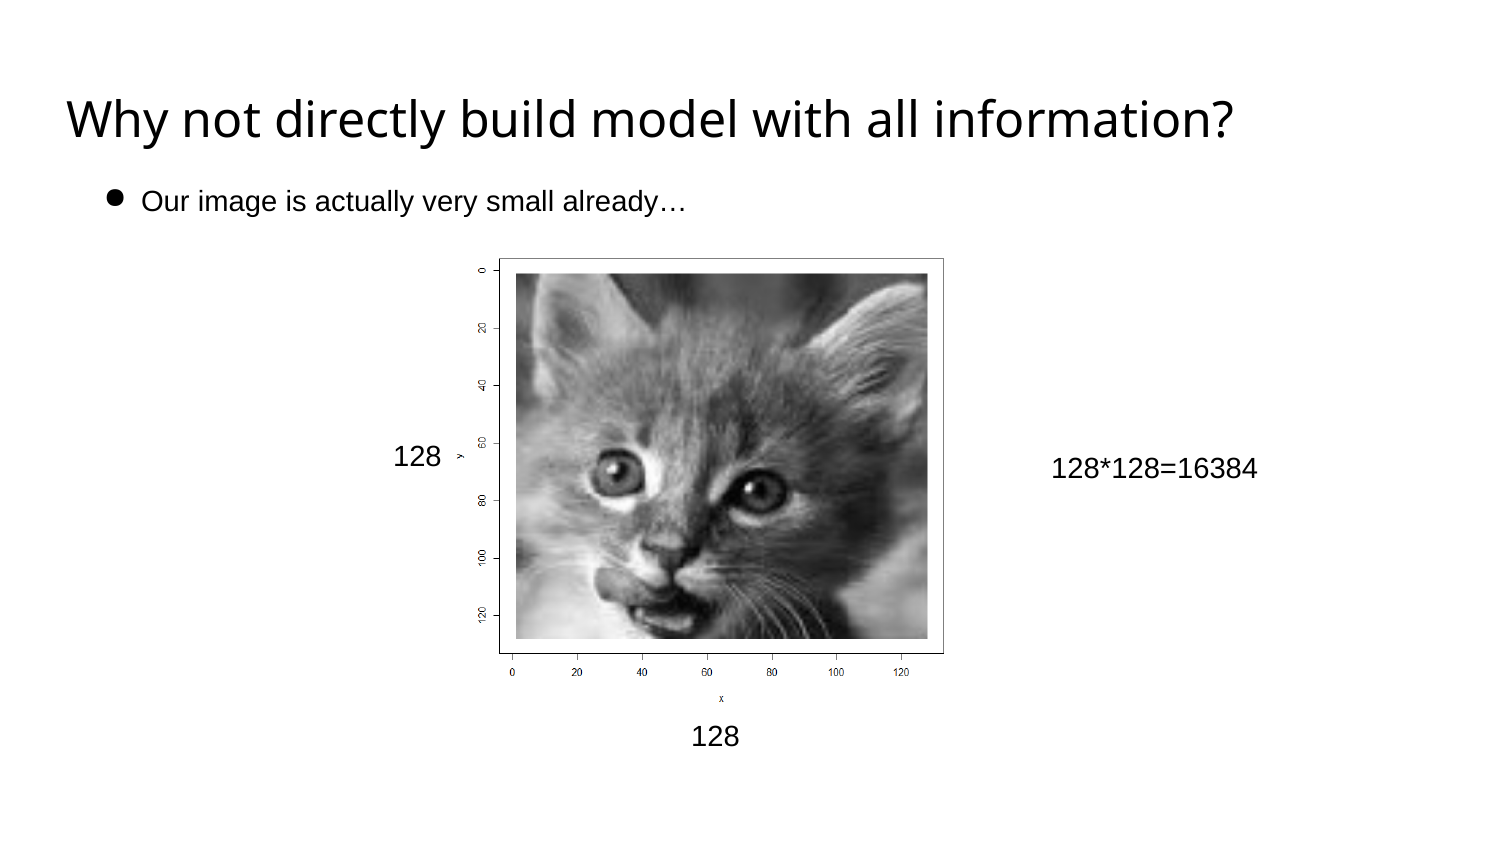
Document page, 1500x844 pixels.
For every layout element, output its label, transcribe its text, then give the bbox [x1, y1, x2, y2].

picture [450, 247, 948, 708]
text_box 128 [378, 422, 445, 494]
title Why not directly build model with all information? [51, 72, 1449, 167]
text_box 128 [676, 716, 763, 775]
text_box Our image is actually very small already… [51, 166, 769, 239]
text_box 128*128=16384 [1036, 434, 1279, 506]
